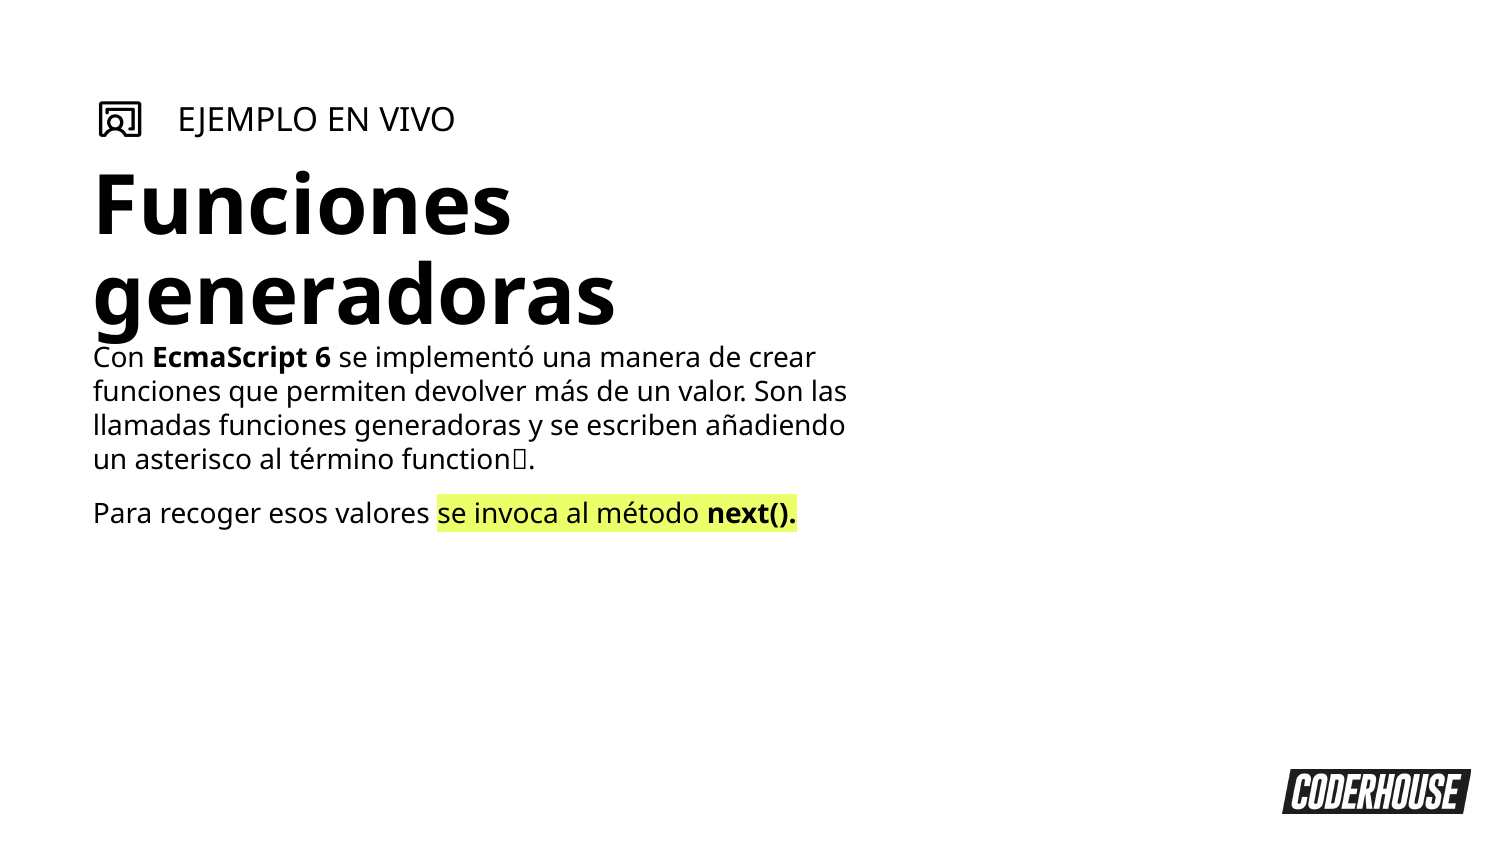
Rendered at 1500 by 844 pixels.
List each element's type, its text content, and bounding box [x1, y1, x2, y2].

picture [1281, 769, 1471, 814]
text_box Funciones generadoras [77, 147, 1053, 358]
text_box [77, 76, 163, 162]
text_box EJEMPLO EN VIVO [166, 83, 641, 147]
text_box Con EcmaScript 6 se implementó una manera de crear funciones que permiten devolver más de un valor. Son las llamadas funciones generadoras y se escriben añadiendo un asterisco al término function🤗. Para recoger esos valores se invoca al método next(). [77, 324, 887, 572]
